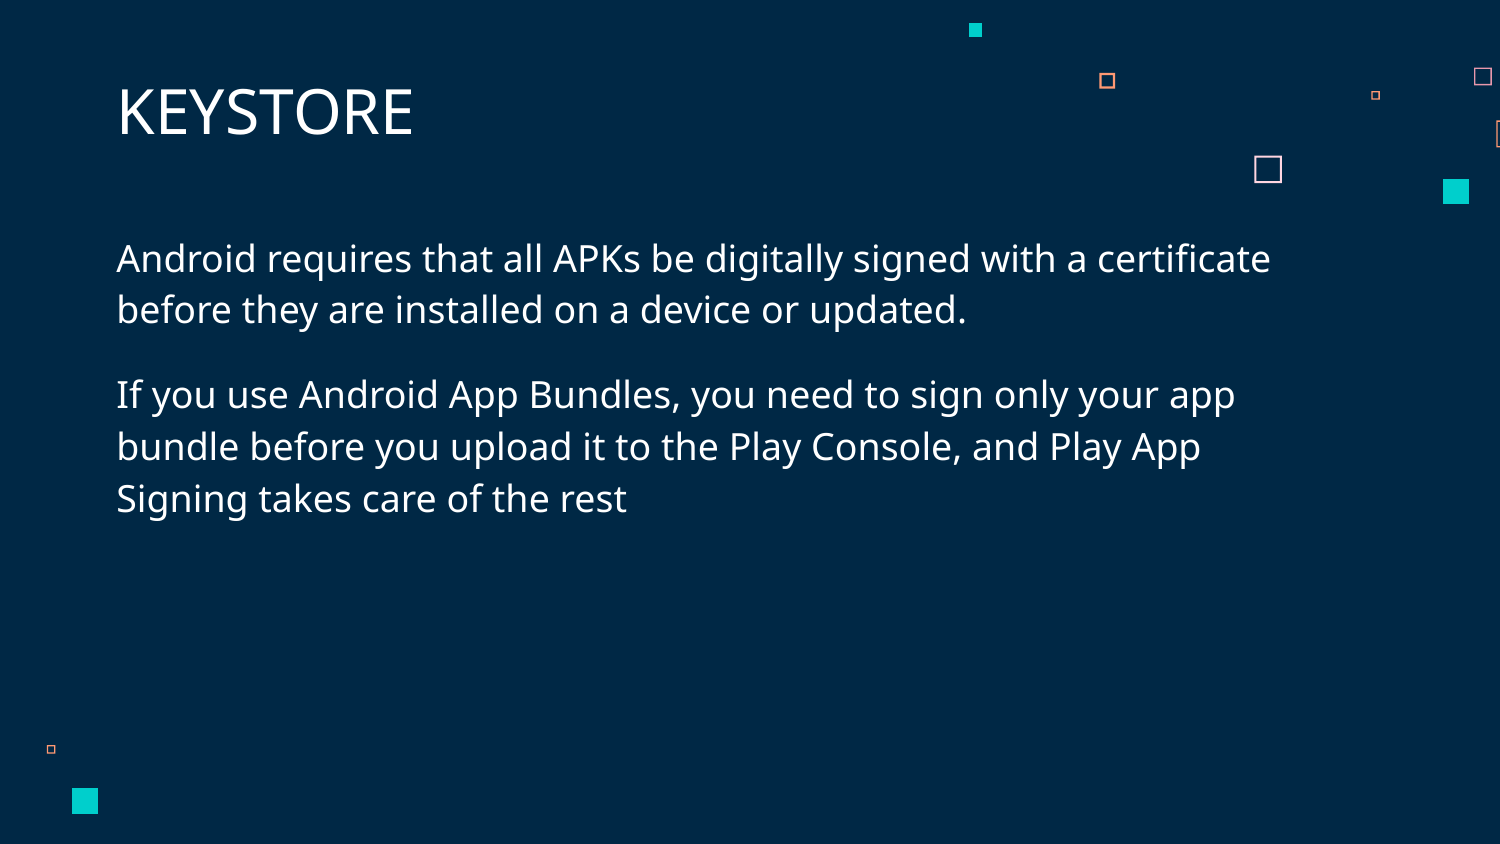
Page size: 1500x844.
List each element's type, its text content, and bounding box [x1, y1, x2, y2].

list Android requires that all APKs be digitally signed with a certificate before they are installed on a device or updated. If you use Android App Bundles, you need to sign only your app bundle before you upload it to the Play Console, and Play App Signing takes care of the rest [101, 212, 1316, 556]
title KEYSTORE [101, 67, 853, 163]
